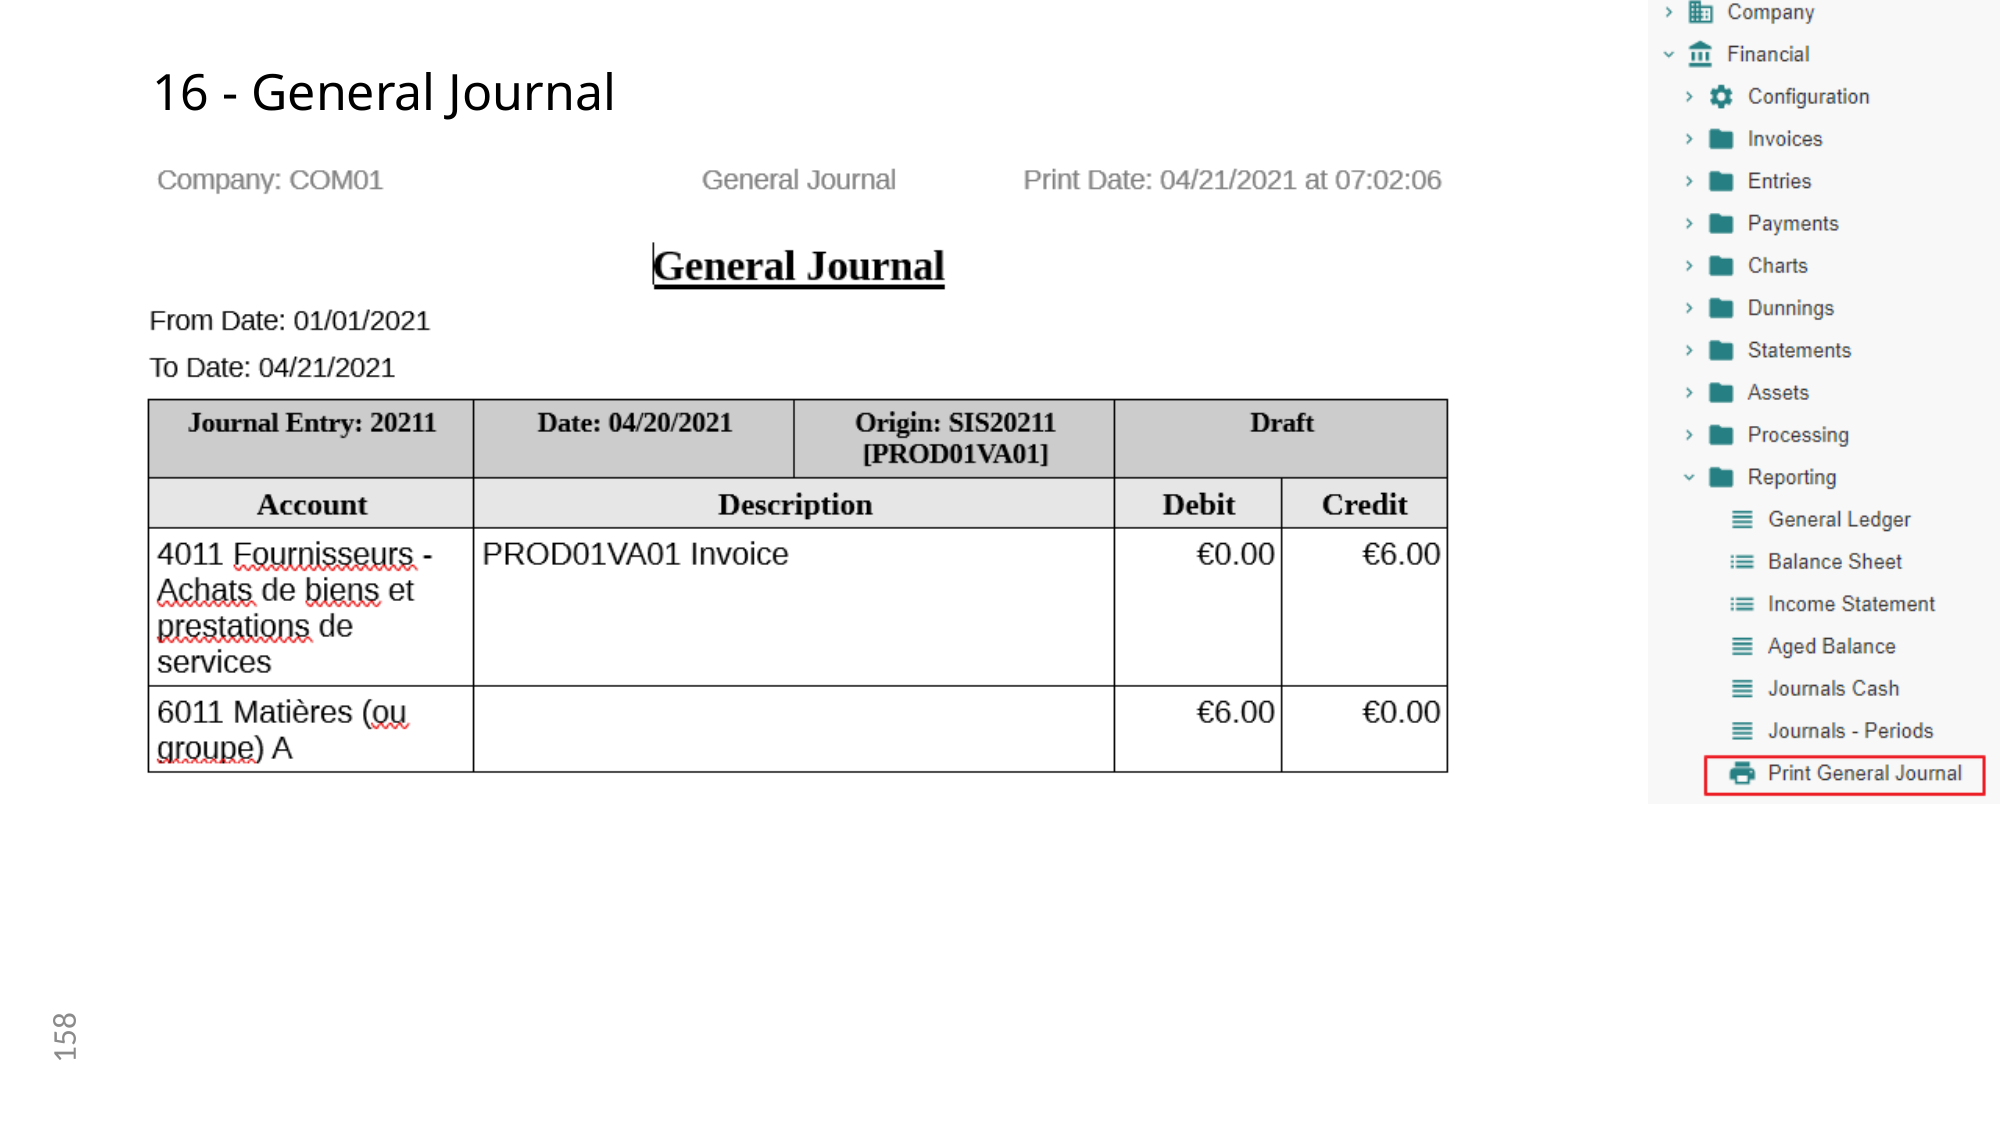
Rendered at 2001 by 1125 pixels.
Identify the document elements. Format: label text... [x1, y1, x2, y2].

title 16 - General Journal [137, 59, 1648, 136]
picture [137, 155, 1475, 784]
picture [1648, 0, 2000, 804]
slide_number 158 [32, 969, 93, 1108]
